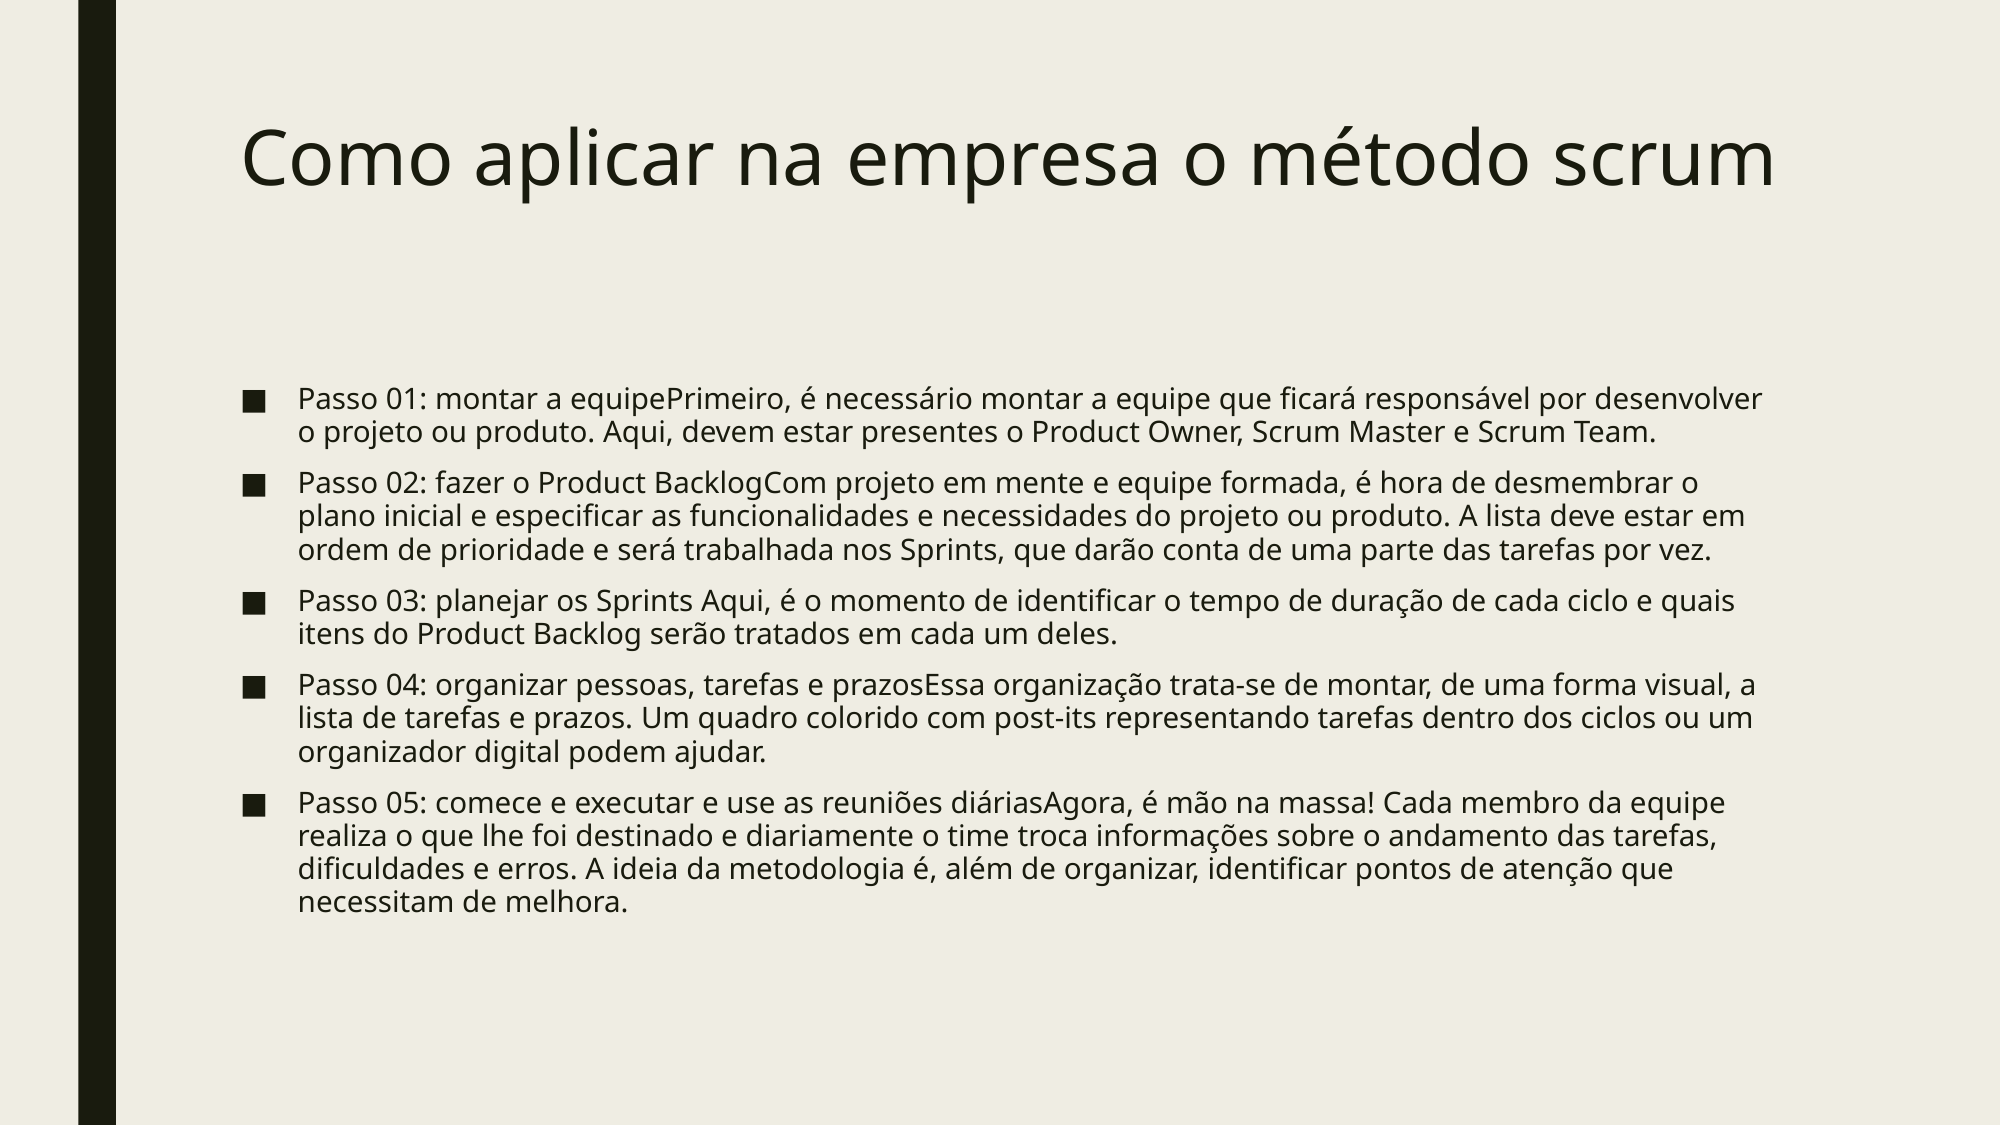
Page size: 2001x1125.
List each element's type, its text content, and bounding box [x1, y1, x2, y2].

title Como aplicar na empresa o método scrum [225, 112, 1800, 357]
list Passo 01: montar a equipePrimeiro, é necessário montar a equipe que ficará responsável por desenvolver o projeto ou produto. Aqui, devem estar presentes o Product Owner, Scrum Master e Scrum Team. Passo 02: fazer o Product BacklogCom projeto em mente e equipe formada, é hora de desmembrar o plano inicial e especificar as funcionalidades e necessidades do projeto ou produto. A lista deve estar em ordem de prioridade e será trabalhada nos Sprints, que darão conta de uma parte das tarefas por vez. ​ Passo 03: planejar os Sprints Aqui, é o momento de identificar o tempo de duração de cada ciclo e quais itens do Product Backlog serão tratados em cada um deles. Passo 04: organizar pessoas, tarefas e prazosEssa organização trata-se de montar, de uma forma visual, a lista de tarefas e prazos. Um quadro colorido com post-its representando tarefas dentro dos ciclos ou um organizador digital podem ajudar. ​ Passo 05: comece e executar e use as reuniões diáriasAgora, é mão na massa! Cada membro da equipe realiza o que lhe foi destinado e diariamente o time troca informações sobre o andamento das tarefas, dificuldades e erros. A ideia da metodologia é, além de organizar, identificar pontos de atenção que necessitam de melhora. [225, 375, 1800, 963]
